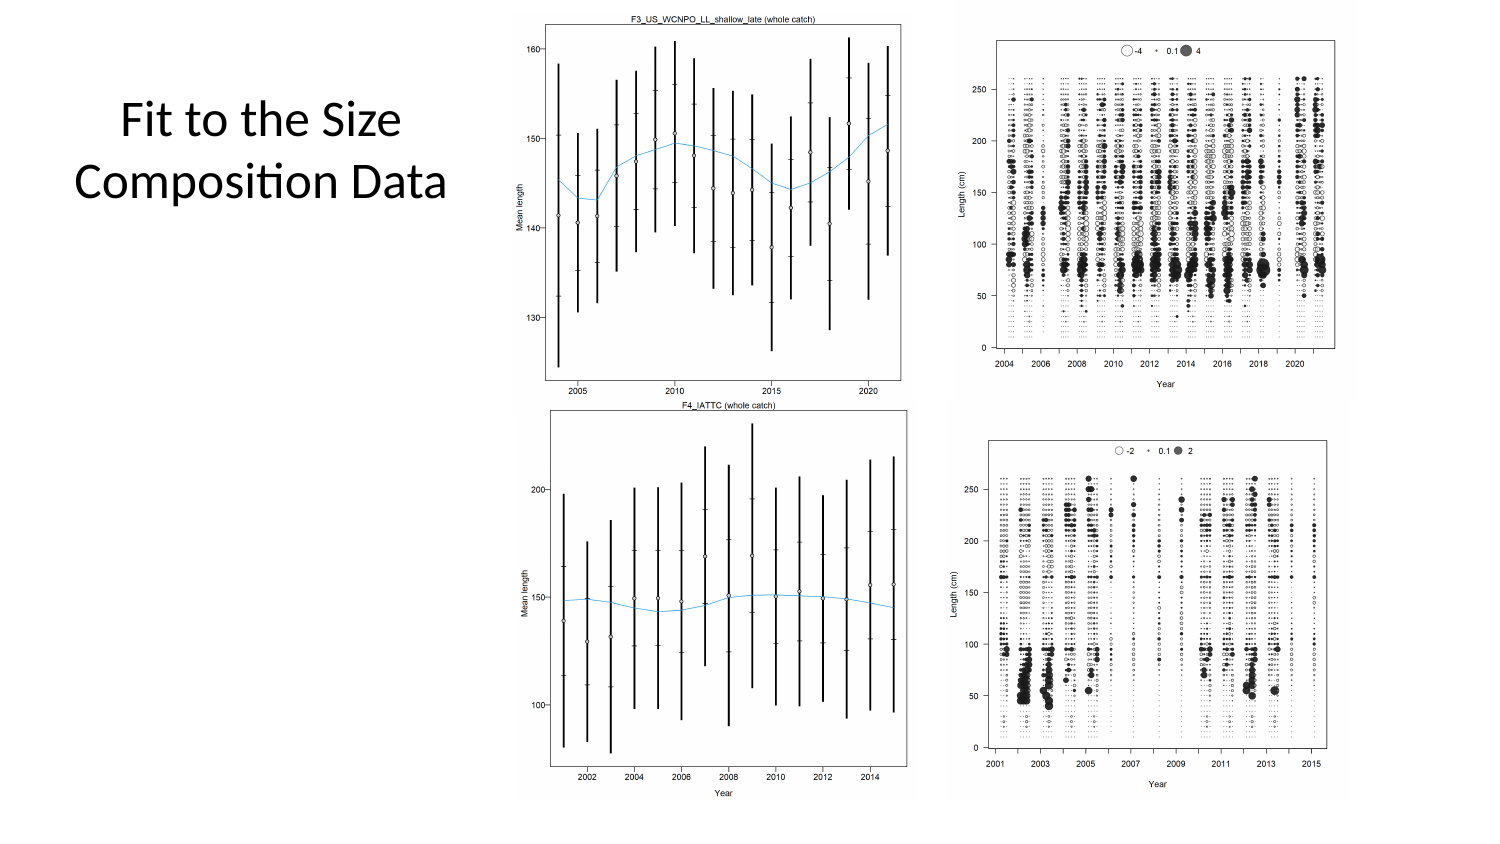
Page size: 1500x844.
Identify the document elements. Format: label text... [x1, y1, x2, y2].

picture [947, 0, 1356, 800]
picture [511, 13, 918, 800]
title Fit to the Size Composition Data [0, 76, 506, 218]
